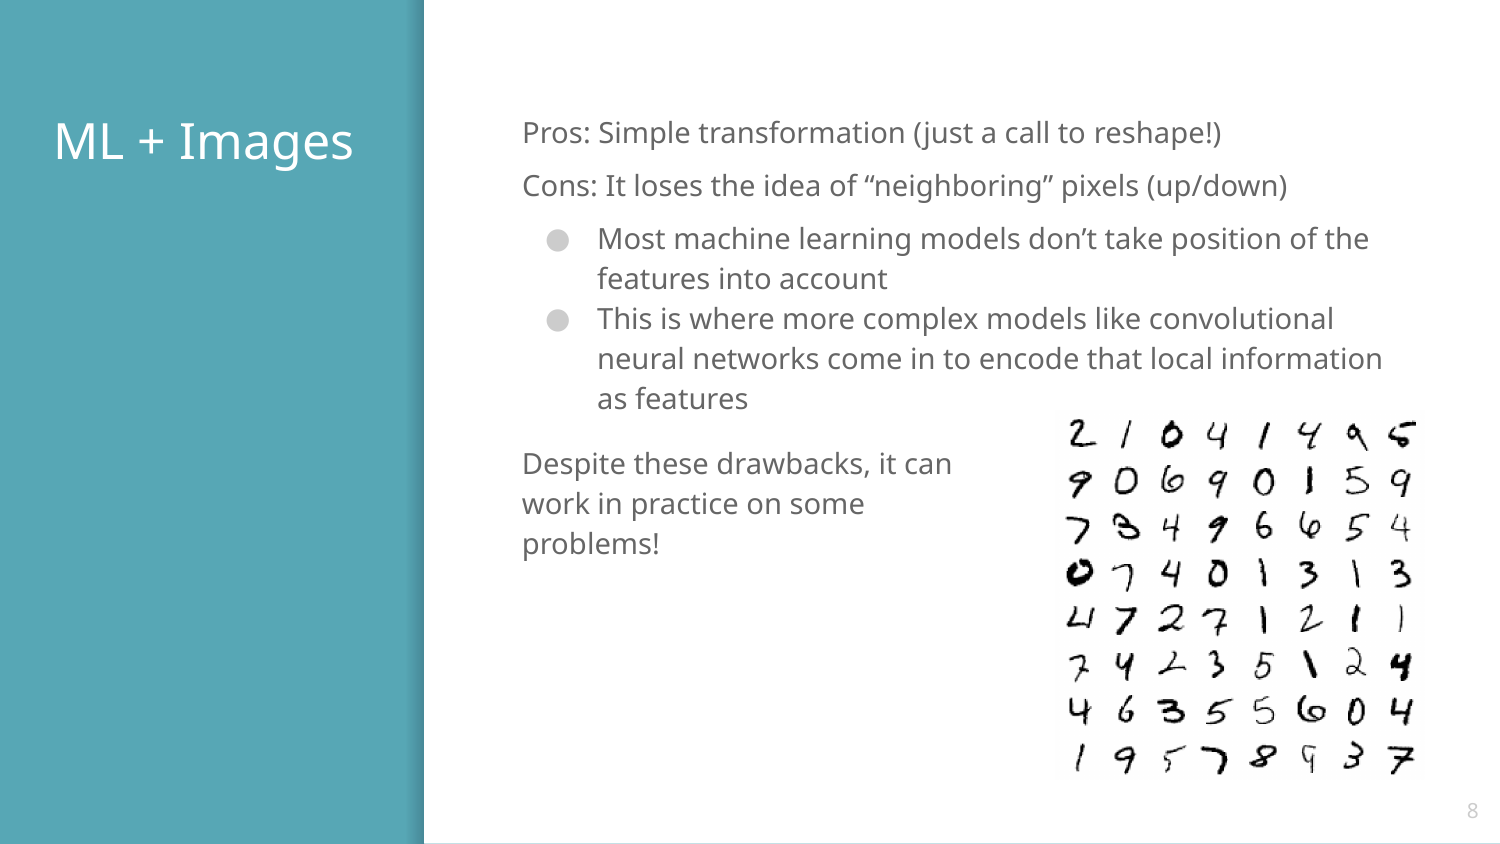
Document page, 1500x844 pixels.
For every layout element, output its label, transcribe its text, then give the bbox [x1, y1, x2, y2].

title ML + Images [38, 94, 375, 748]
list Pros: Simple transformation (just a call to reshape!) Cons: It loses the idea of “neighboring” pixels (up/down) Most machine learning models don’t take position of the features into account This is where more complex models like convolutional neural networks come in to encode that local information as features [506, 94, 1425, 425]
slide_number ‹#› [1403, 779, 1494, 844]
text_box Despite these drawbacks, it can work in practice on some problems! [506, 424, 999, 608]
picture [1055, 409, 1426, 780]
